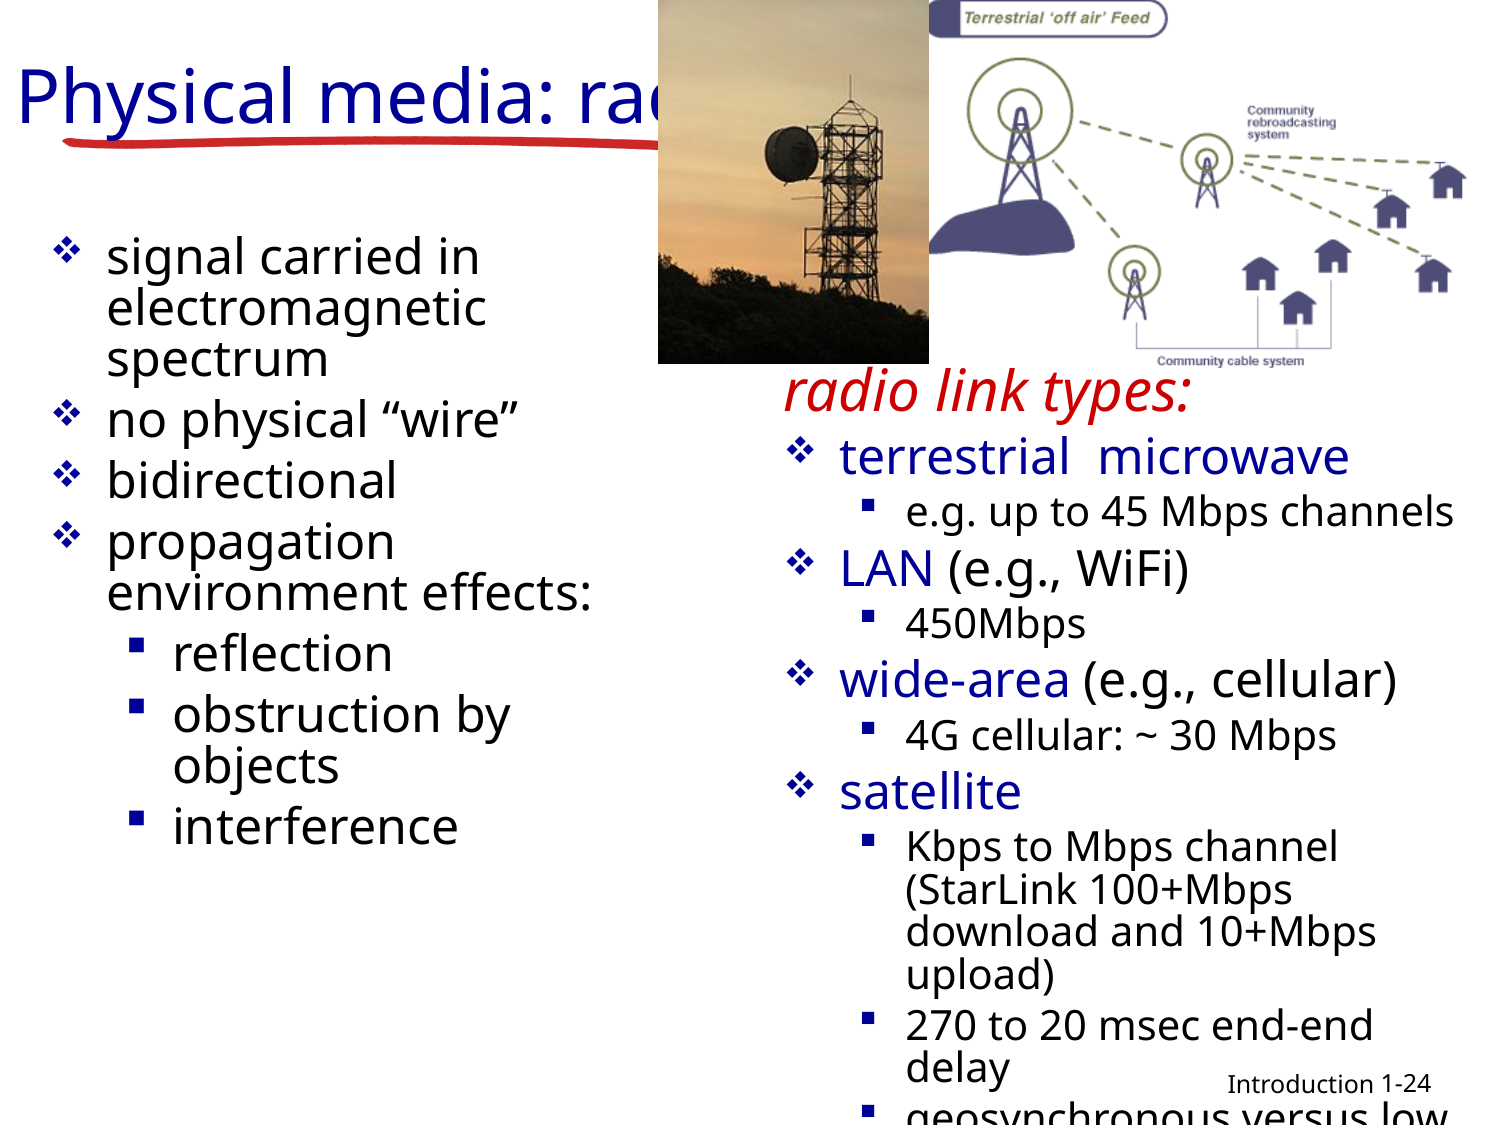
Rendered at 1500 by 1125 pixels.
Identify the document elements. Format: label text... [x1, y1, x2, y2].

slide_number 1-24 [1365, 1059, 1477, 1106]
list signal carried in electromagnetic spectrum no physical “wire” bidirectional propagation environment effects: reflection obstruction by objects interference [34, 226, 686, 1027]
text_box radio link types: terrestrial microwave e.g. up to 45 Mbps channels LAN (e.g., WiFi) 450Mbps wide-area (e.g., cellular) 4G cellular: ~ 30 Mbps satellite Kbps to Mbps channel (StarLink 100+Mbps download and 10+Mbps upload) 270 to 20 msec end-end delay geosynchronous versus low altitude [768, 346, 1500, 911]
picture [59, 0, 1469, 368]
title Physical media: radio [0, 0, 656, 188]
footer Introduction [914, 1060, 1391, 1109]
